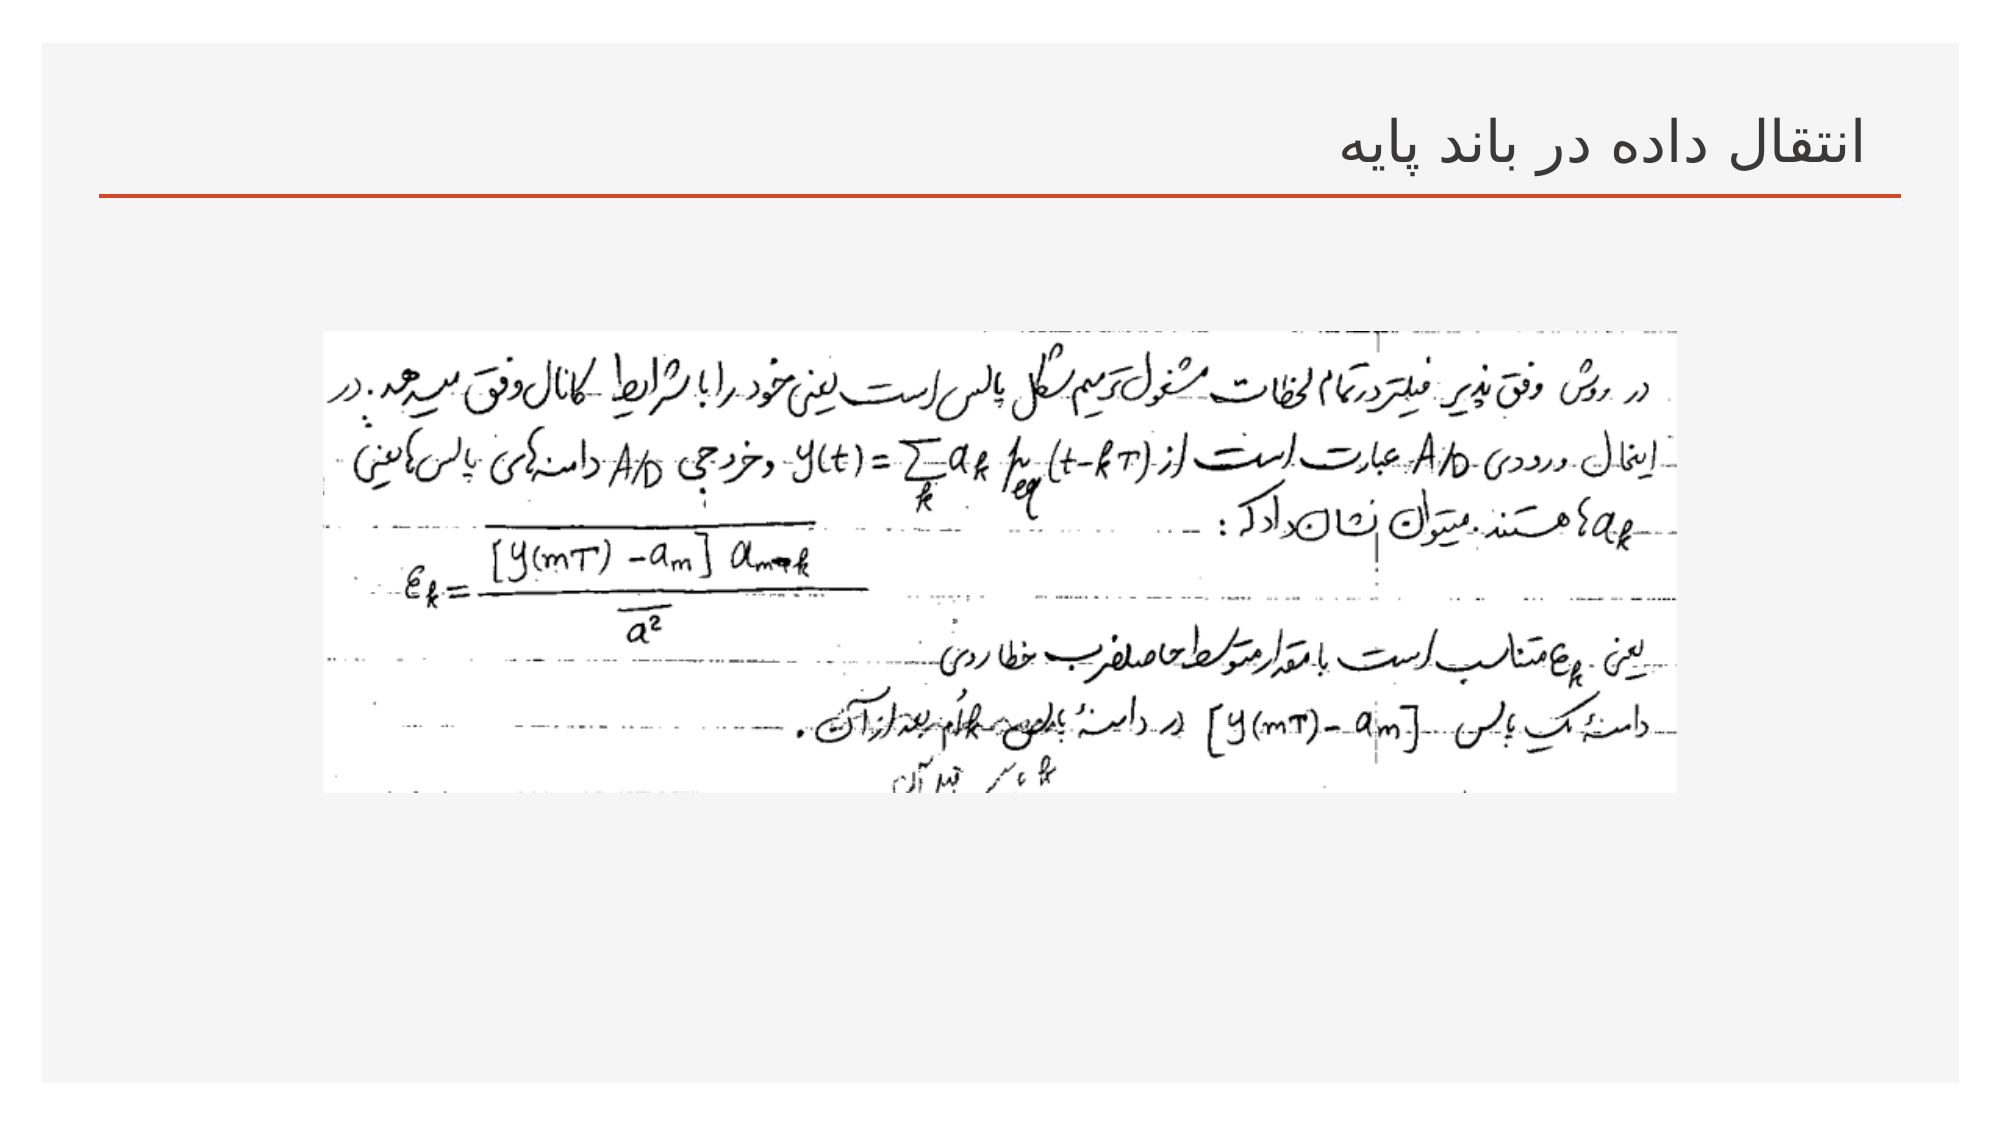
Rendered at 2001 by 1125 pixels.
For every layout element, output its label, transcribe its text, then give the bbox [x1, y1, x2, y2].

title انتقال داده در باند پایه [754, 77, 1883, 182]
picture [323, 331, 1677, 793]
